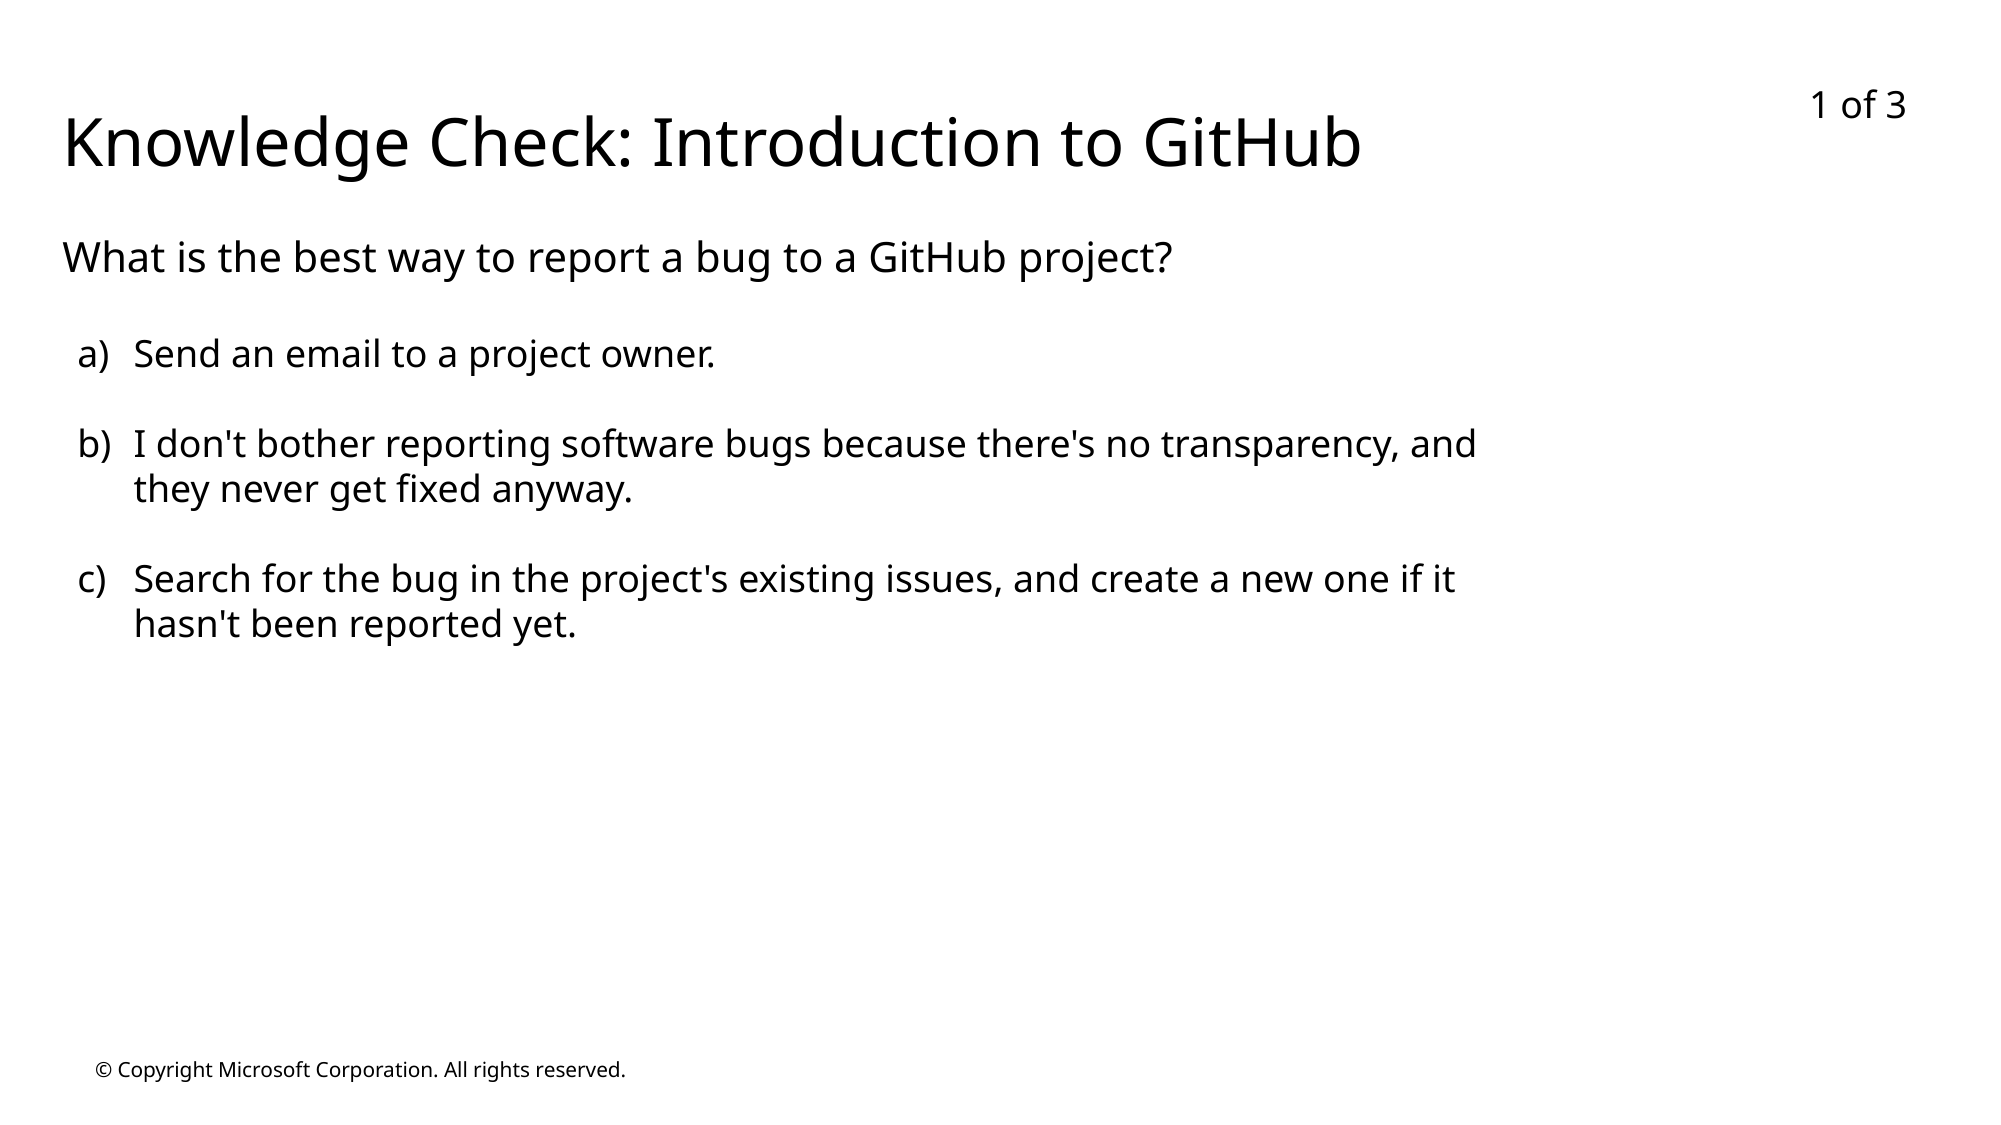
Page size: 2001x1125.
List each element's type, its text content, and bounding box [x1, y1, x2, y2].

text_box © Copyright Microsoft Corporation. All rights reserved. [95, 1053, 776, 1086]
text_box 1 of 3 [1794, 73, 1938, 134]
title Knowledge Check: Introduction to GitHub [62, 108, 1816, 160]
text_box Send an email to a project owner. I don't bother reporting software bugs because there's no transparency, and they never get fixed anyway. Search for the bug in the project's existing issues, and create a new one if it hasn't been reported yet. [62, 322, 1530, 653]
text_box What is the best way to report a bug to a GitHub project? [62, 236, 1752, 357]
